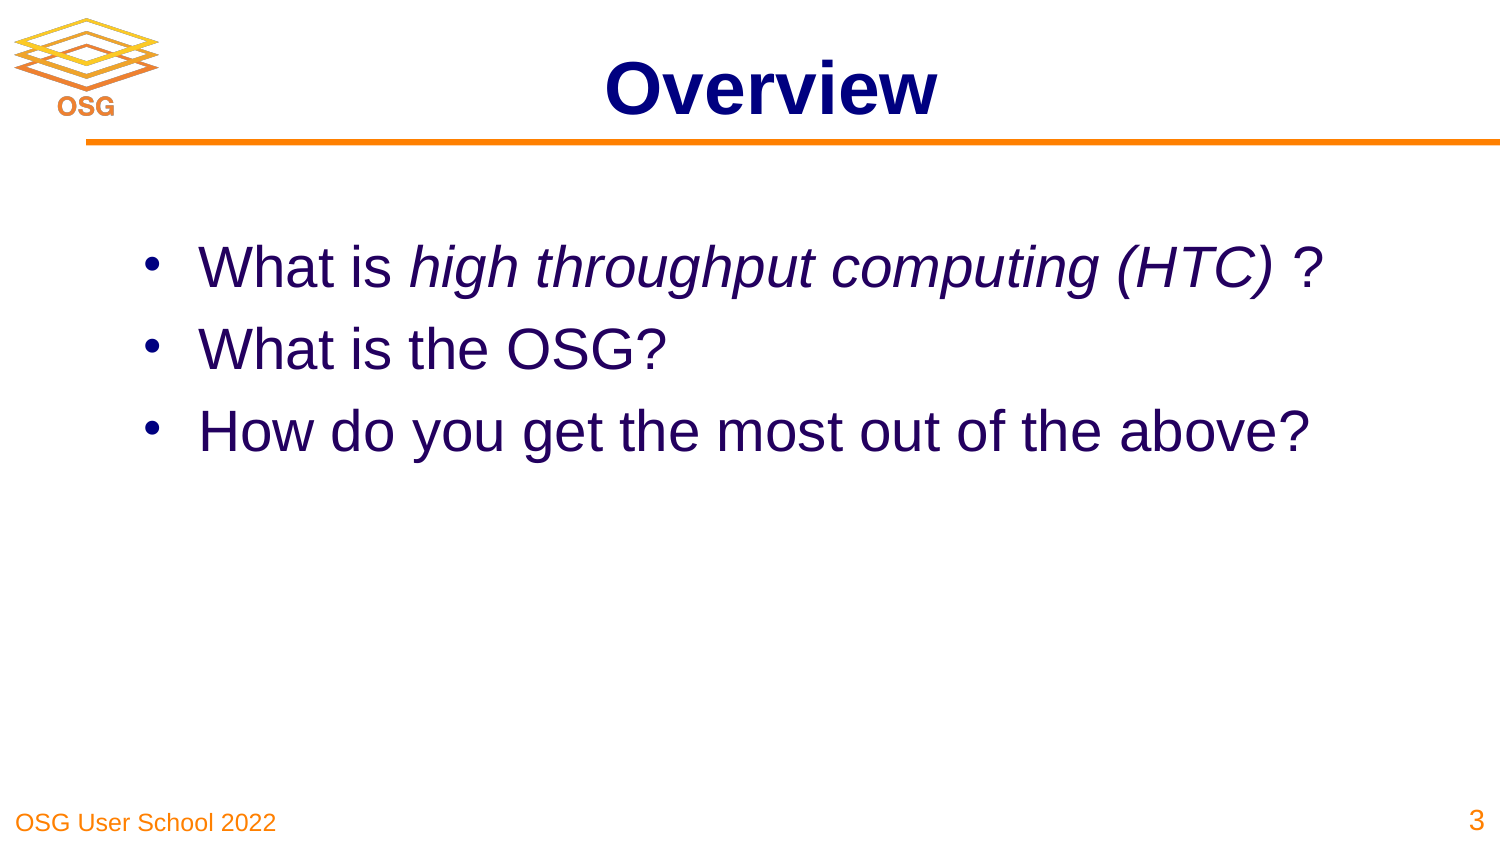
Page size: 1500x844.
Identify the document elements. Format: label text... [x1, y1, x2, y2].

list What is high throughput computing (HTC) ? What is the OSG? How do you get the most out of the above? [127, 221, 1403, 741]
slide_number 3 [1430, 787, 1500, 844]
picture [14, 18, 159, 116]
title Overview [201, 14, 1342, 155]
